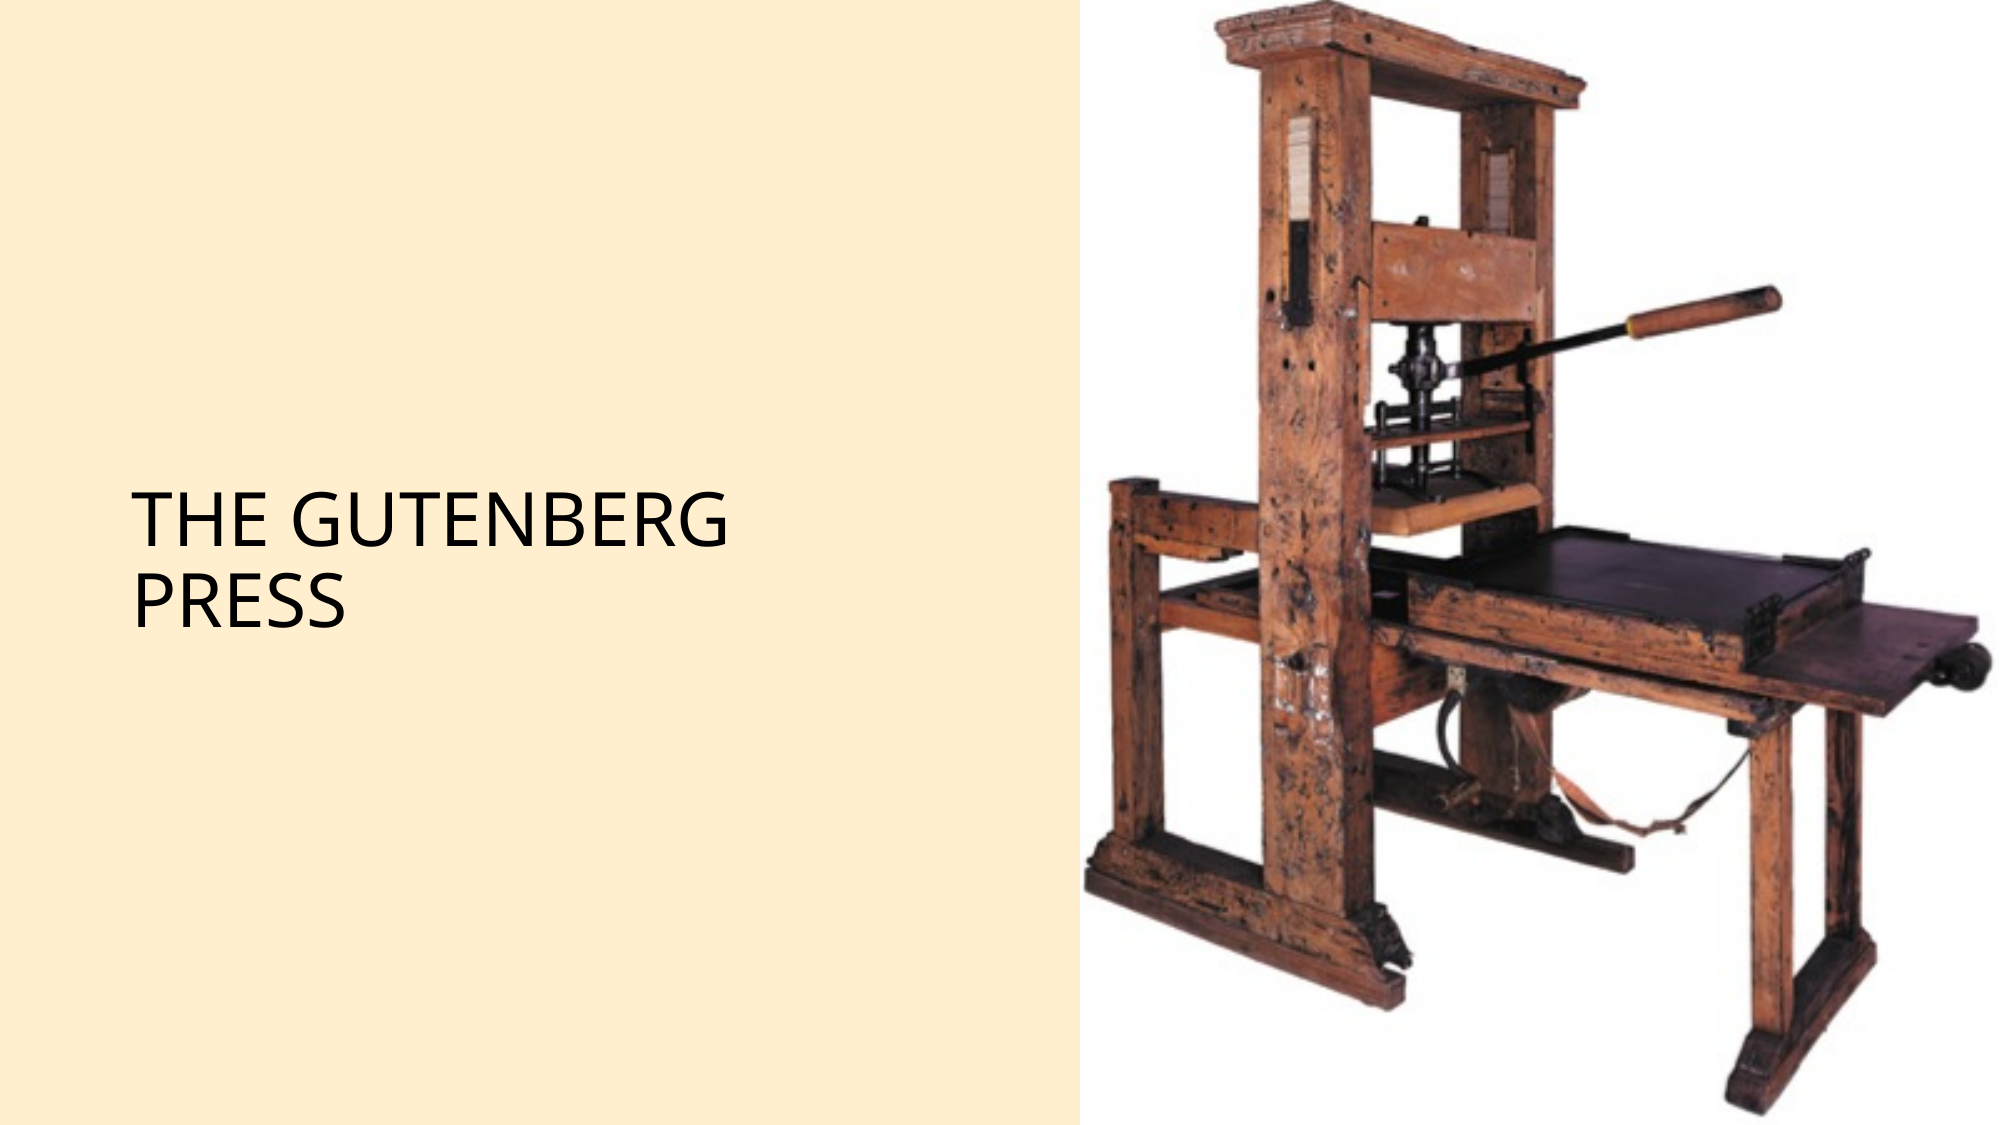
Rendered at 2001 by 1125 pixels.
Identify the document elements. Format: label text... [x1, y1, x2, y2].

title The GuTENBERG PRESS [116, 456, 966, 669]
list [1079, 0, 2000, 1125]
